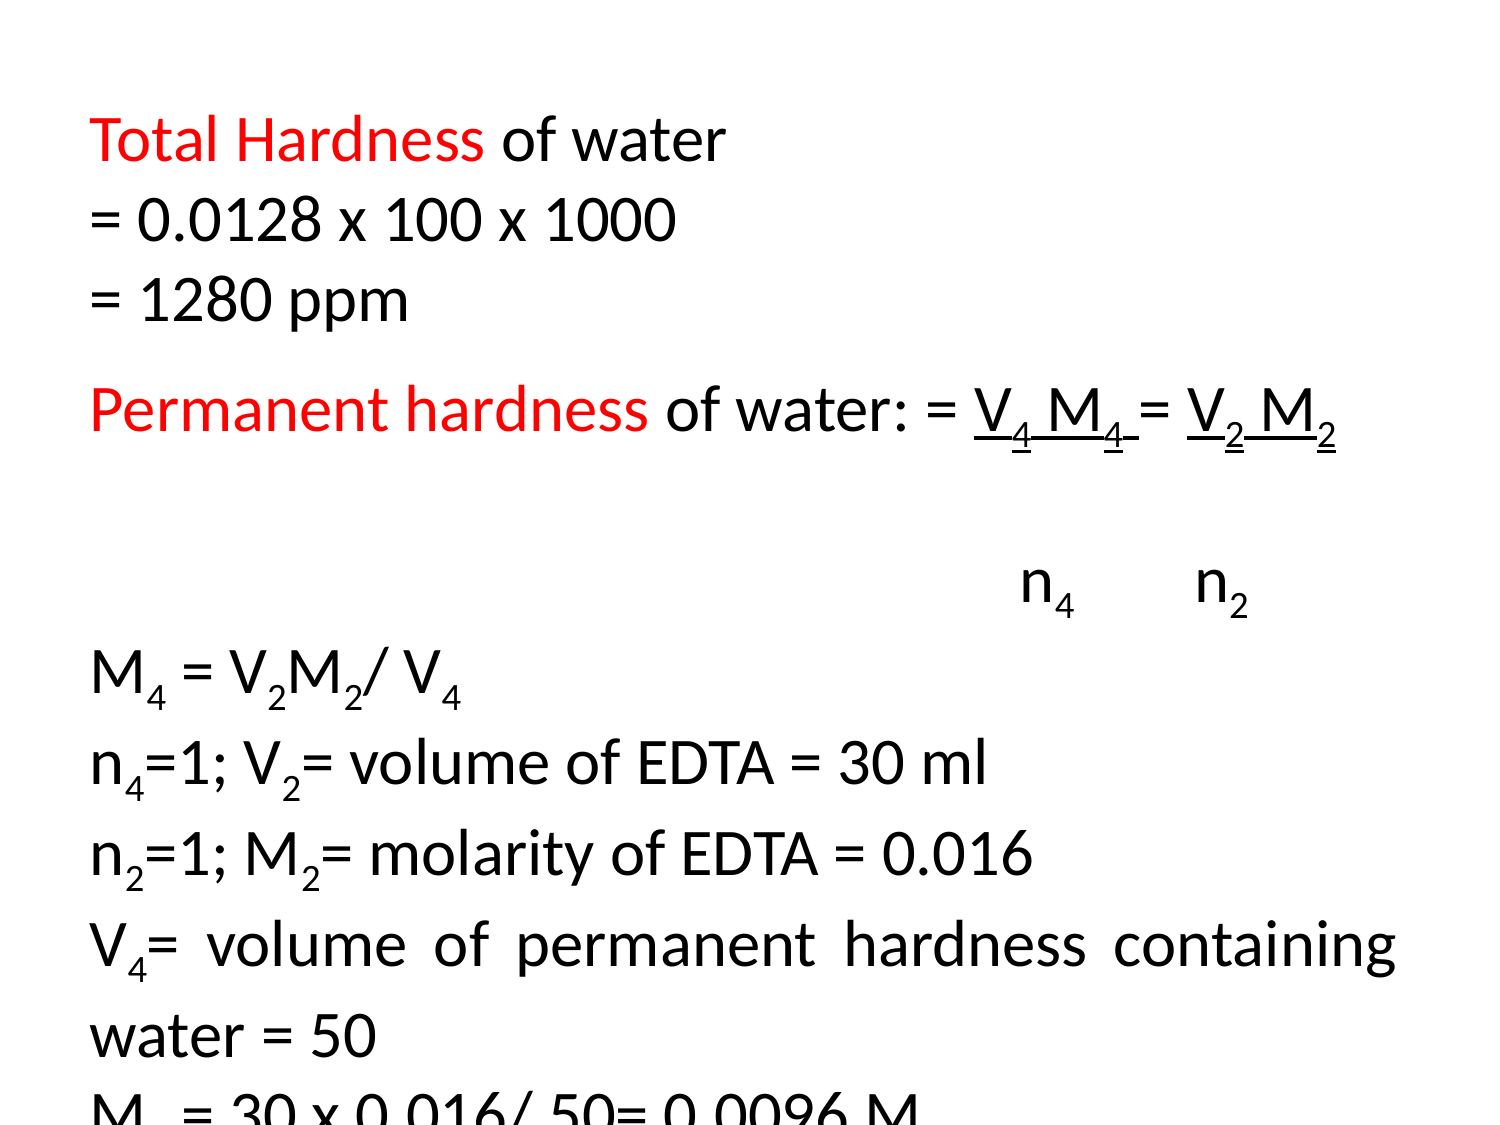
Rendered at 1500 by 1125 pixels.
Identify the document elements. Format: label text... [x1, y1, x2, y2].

text_box Total Hardness of water = 0.0128 x 100 x 1000 = 1280 ppm Permanent hardness of water: = V4 M4 = V2 M2 n4 n2 M4 = V2M2/ V4 n4=1; V2= volume of EDTA = 30 ml n2=1; M2= molarity of EDTA = 0.016 V4= volume of permanent hardness containing water = 50 M4 = 30 x 0.016/ 50= 0.0096 M [74, 87, 1413, 1125]
